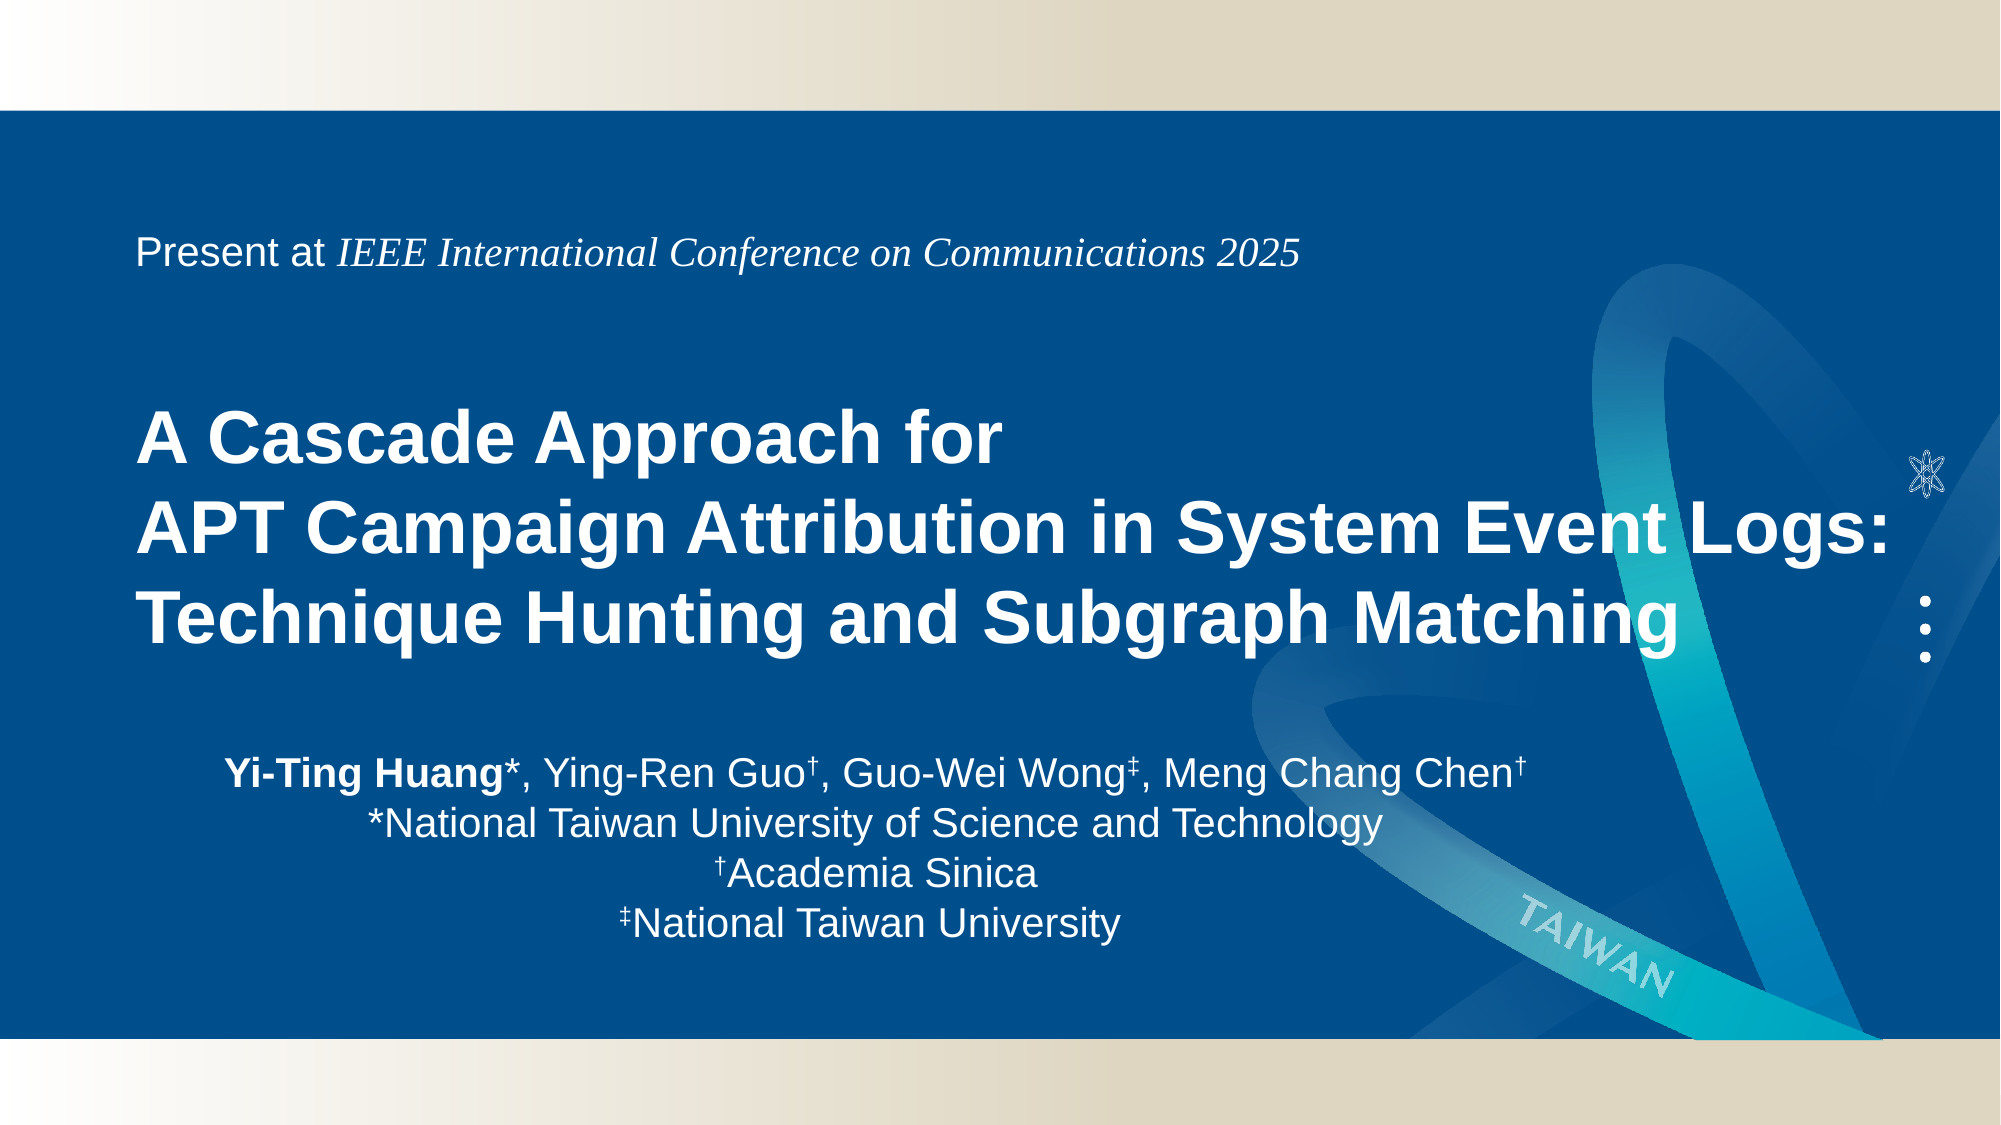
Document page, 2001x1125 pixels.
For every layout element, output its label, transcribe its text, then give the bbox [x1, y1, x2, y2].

text_box [0, 110, 2000, 1040]
text_box Present at IEEE International Conference on Communications 2025 [120, 217, 1178, 283]
text_box A Cascade Approach for APT Campaign Attribution in System Event Logs: Technique Hunting and Subgraph Matching [120, 381, 1178, 666]
text_box [0, 0, 2000, 110]
text_box Yi-Ting Huang*, Ying-Ren Guo†, Guo-Wei Wong‡, Meng Chang Chen† *National Taiwan University of Science and Technology †Academia Sinica ‡National Taiwan University [208, 738, 1178, 953]
text_box [0, 1040, 2000, 1125]
picture [1178, 195, 2000, 1074]
